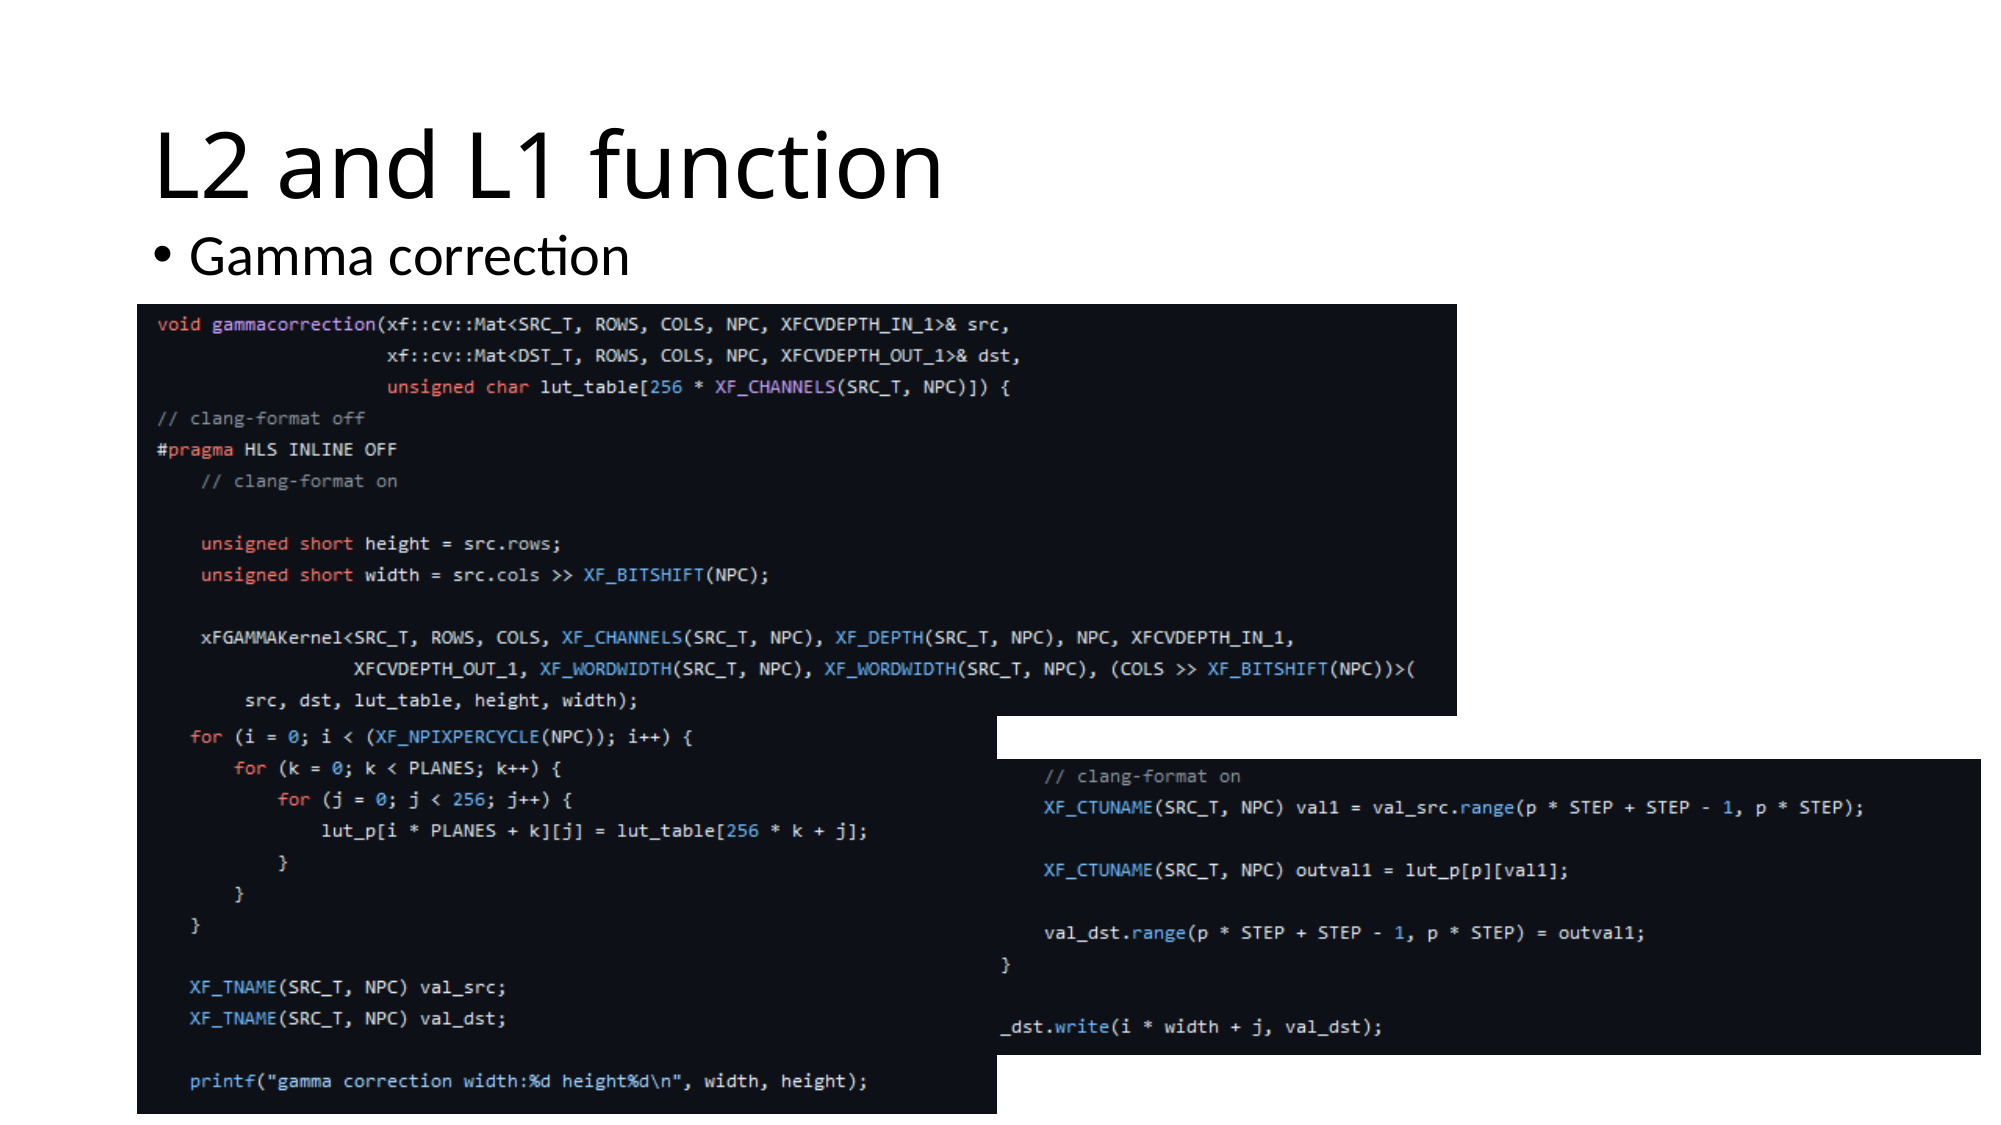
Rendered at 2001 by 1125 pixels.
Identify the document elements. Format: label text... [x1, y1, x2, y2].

title L2 and L1 function [137, 59, 1863, 217]
picture [137, 304, 1981, 1114]
list Gamma correction [137, 217, 1863, 759]
